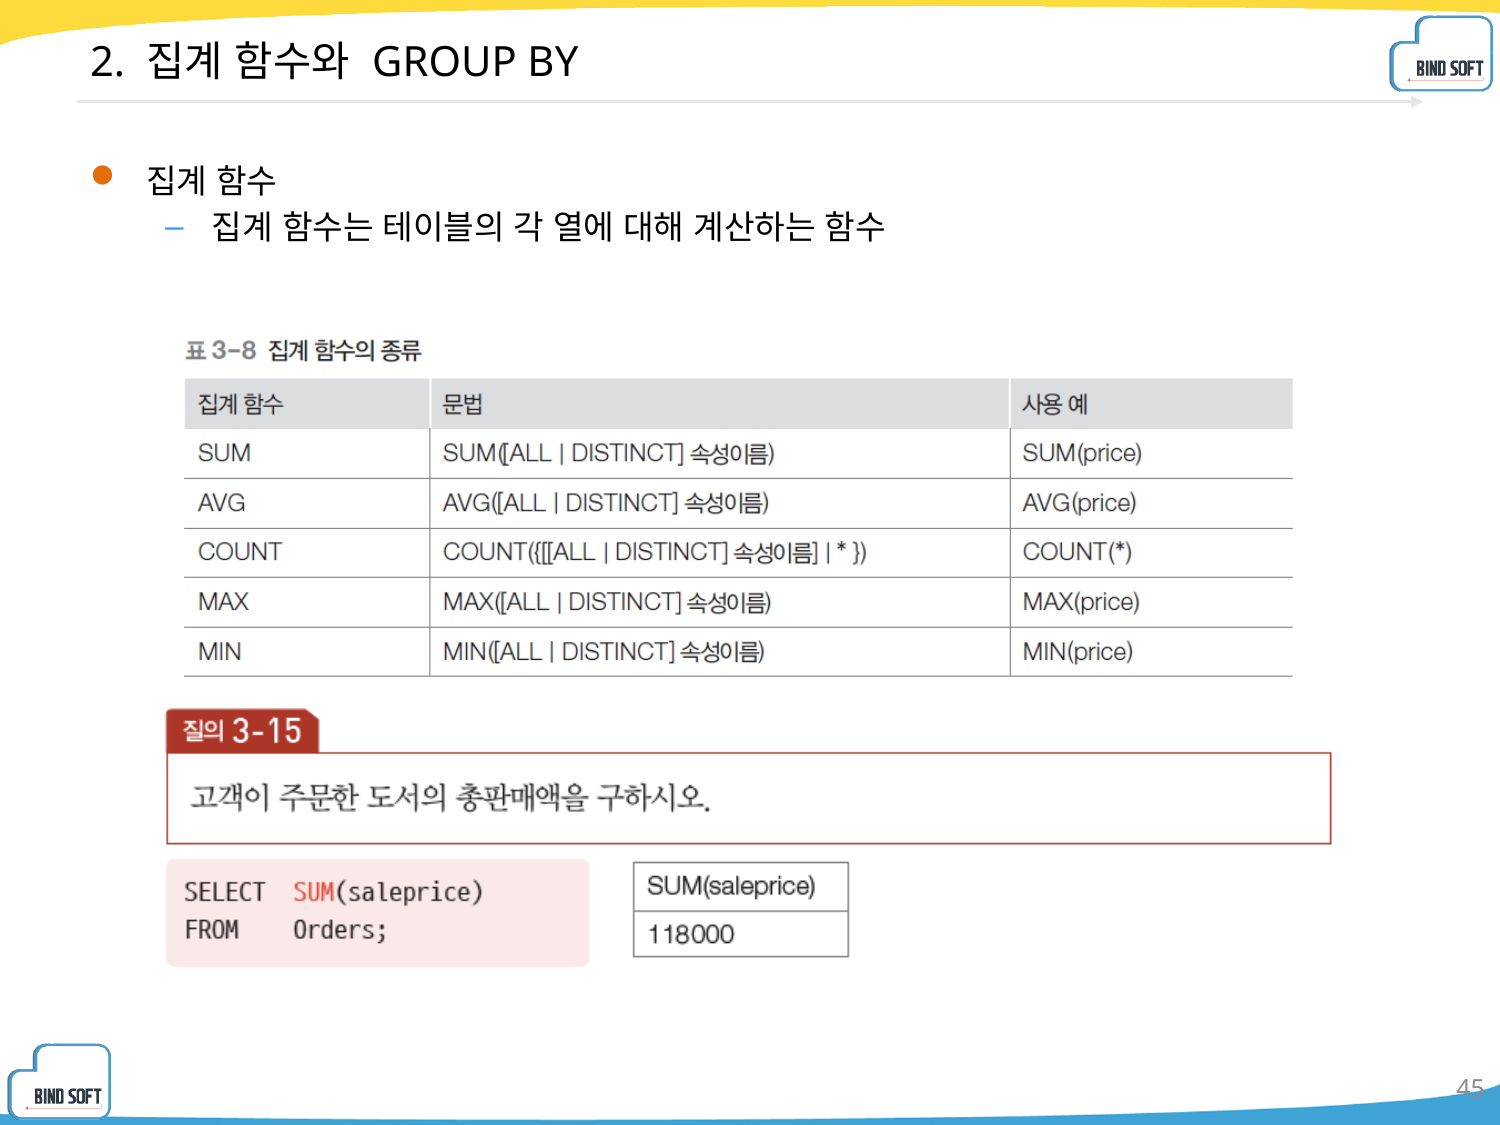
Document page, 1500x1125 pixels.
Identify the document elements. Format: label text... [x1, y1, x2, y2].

picture [182, 337, 1294, 679]
picture [162, 703, 1338, 975]
slide_number 45 [1149, 1068, 1500, 1111]
picture [0, 0, 1500, 96]
list 집계 함수 집계 함수는 테이블의 각 열에 대해 계산하는 함수 [75, 152, 1425, 1055]
title 2. 집계 함수와 GROUP BY [75, 11, 1425, 108]
picture [0, 1003, 1500, 1125]
